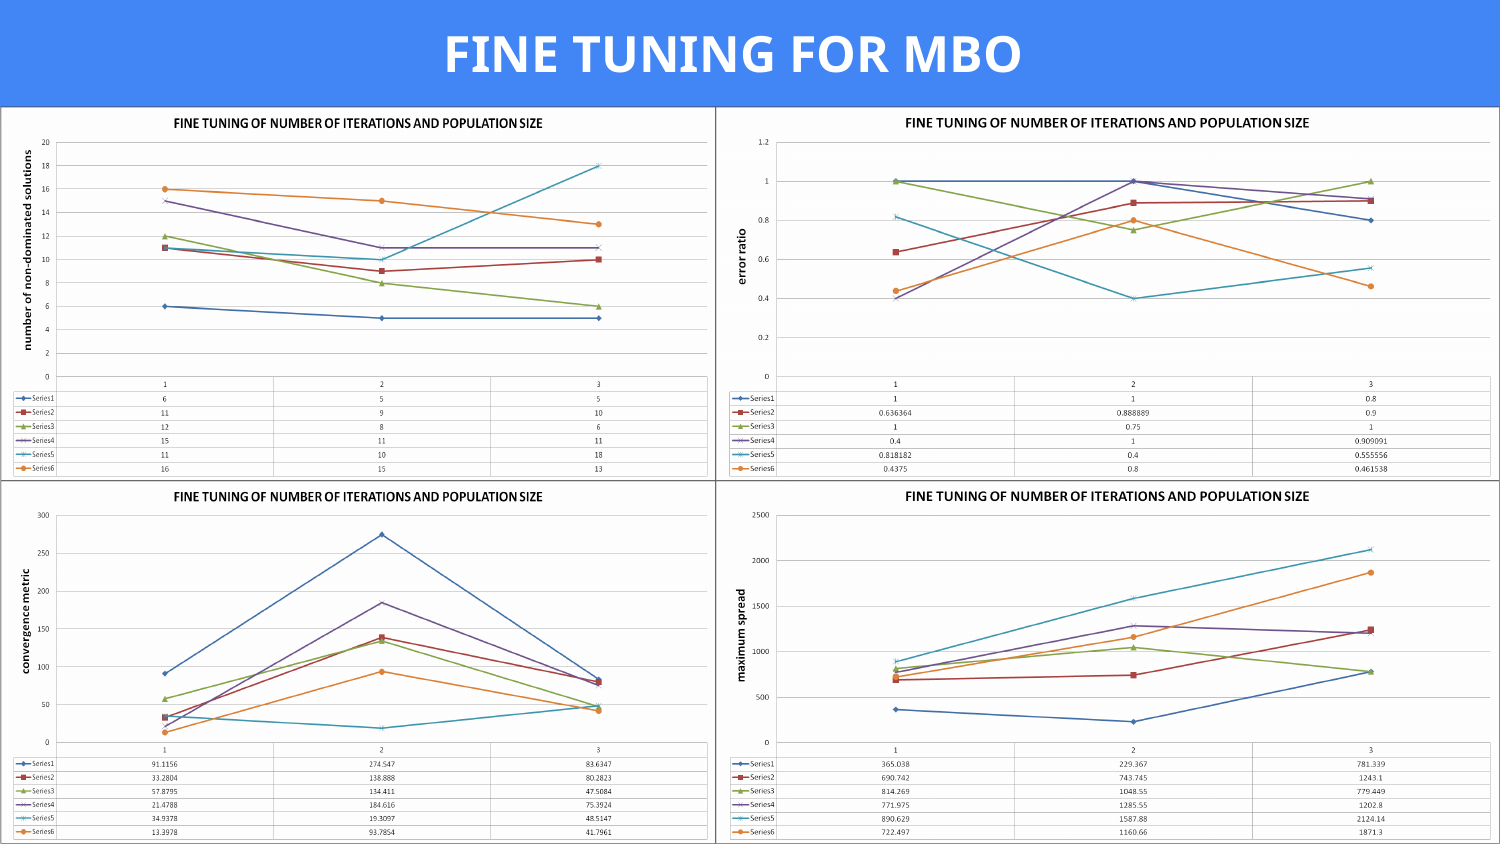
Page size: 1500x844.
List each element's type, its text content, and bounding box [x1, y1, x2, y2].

picture [0, 106, 1500, 844]
title FINE TUNING FOR MBO [16, 2, 1464, 102]
